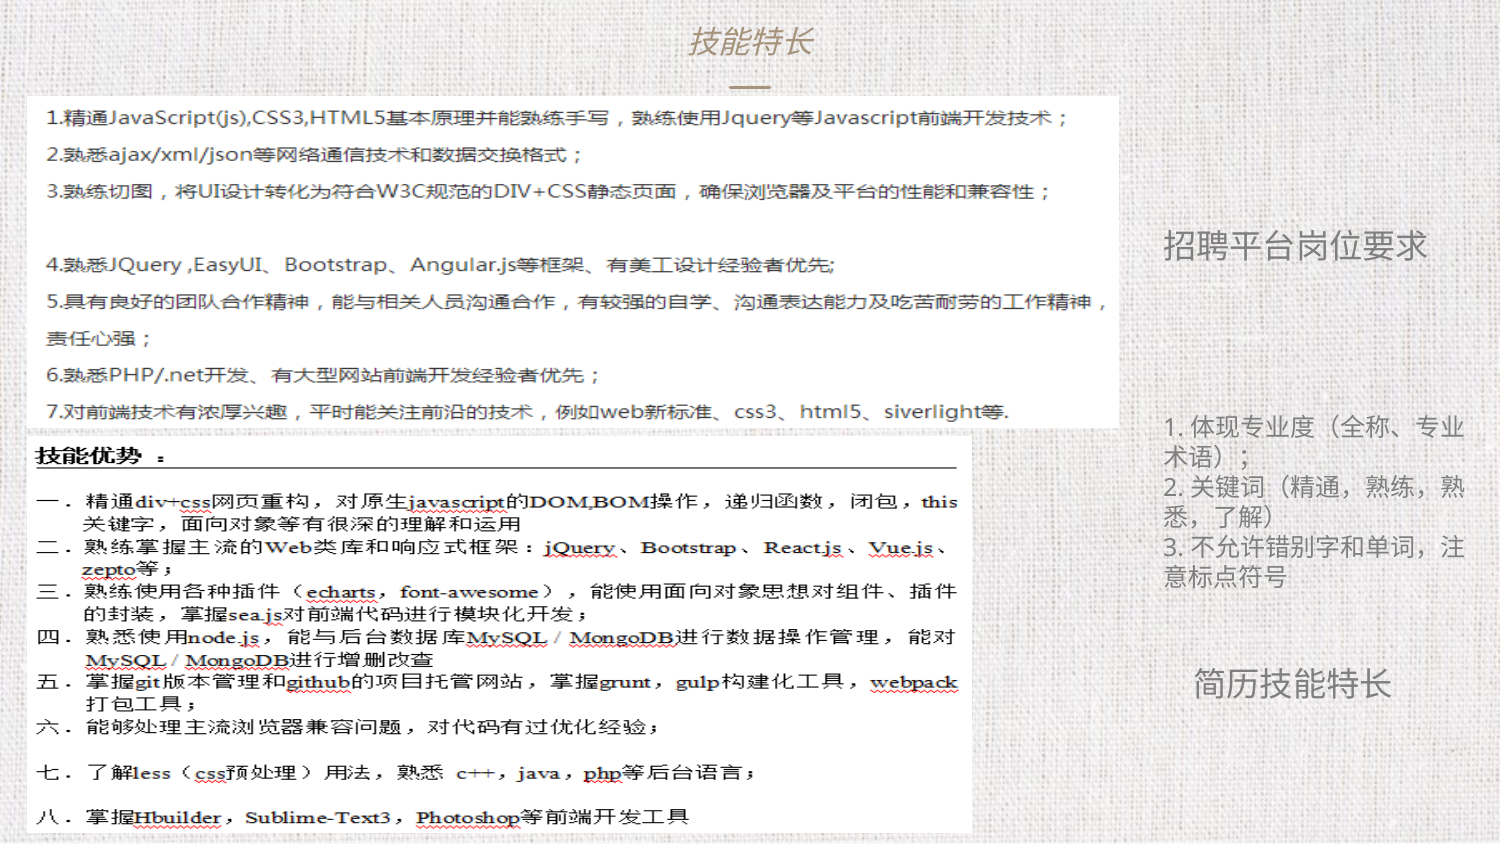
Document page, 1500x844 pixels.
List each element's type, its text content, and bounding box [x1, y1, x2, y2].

text_box 技能特长 [672, 15, 828, 68]
text_box 1.体现专业度（全称、专业术语）； 2.关键词（精通，熟练，熟悉，了解） 3.不允许错别字和单词，注意标点符号 [1148, 404, 1490, 599]
text_box 招聘平台岗位要求 [1148, 205, 1473, 353]
picture [0, 0, 1500, 844]
text_box 简历技能特长 [1178, 656, 1408, 711]
